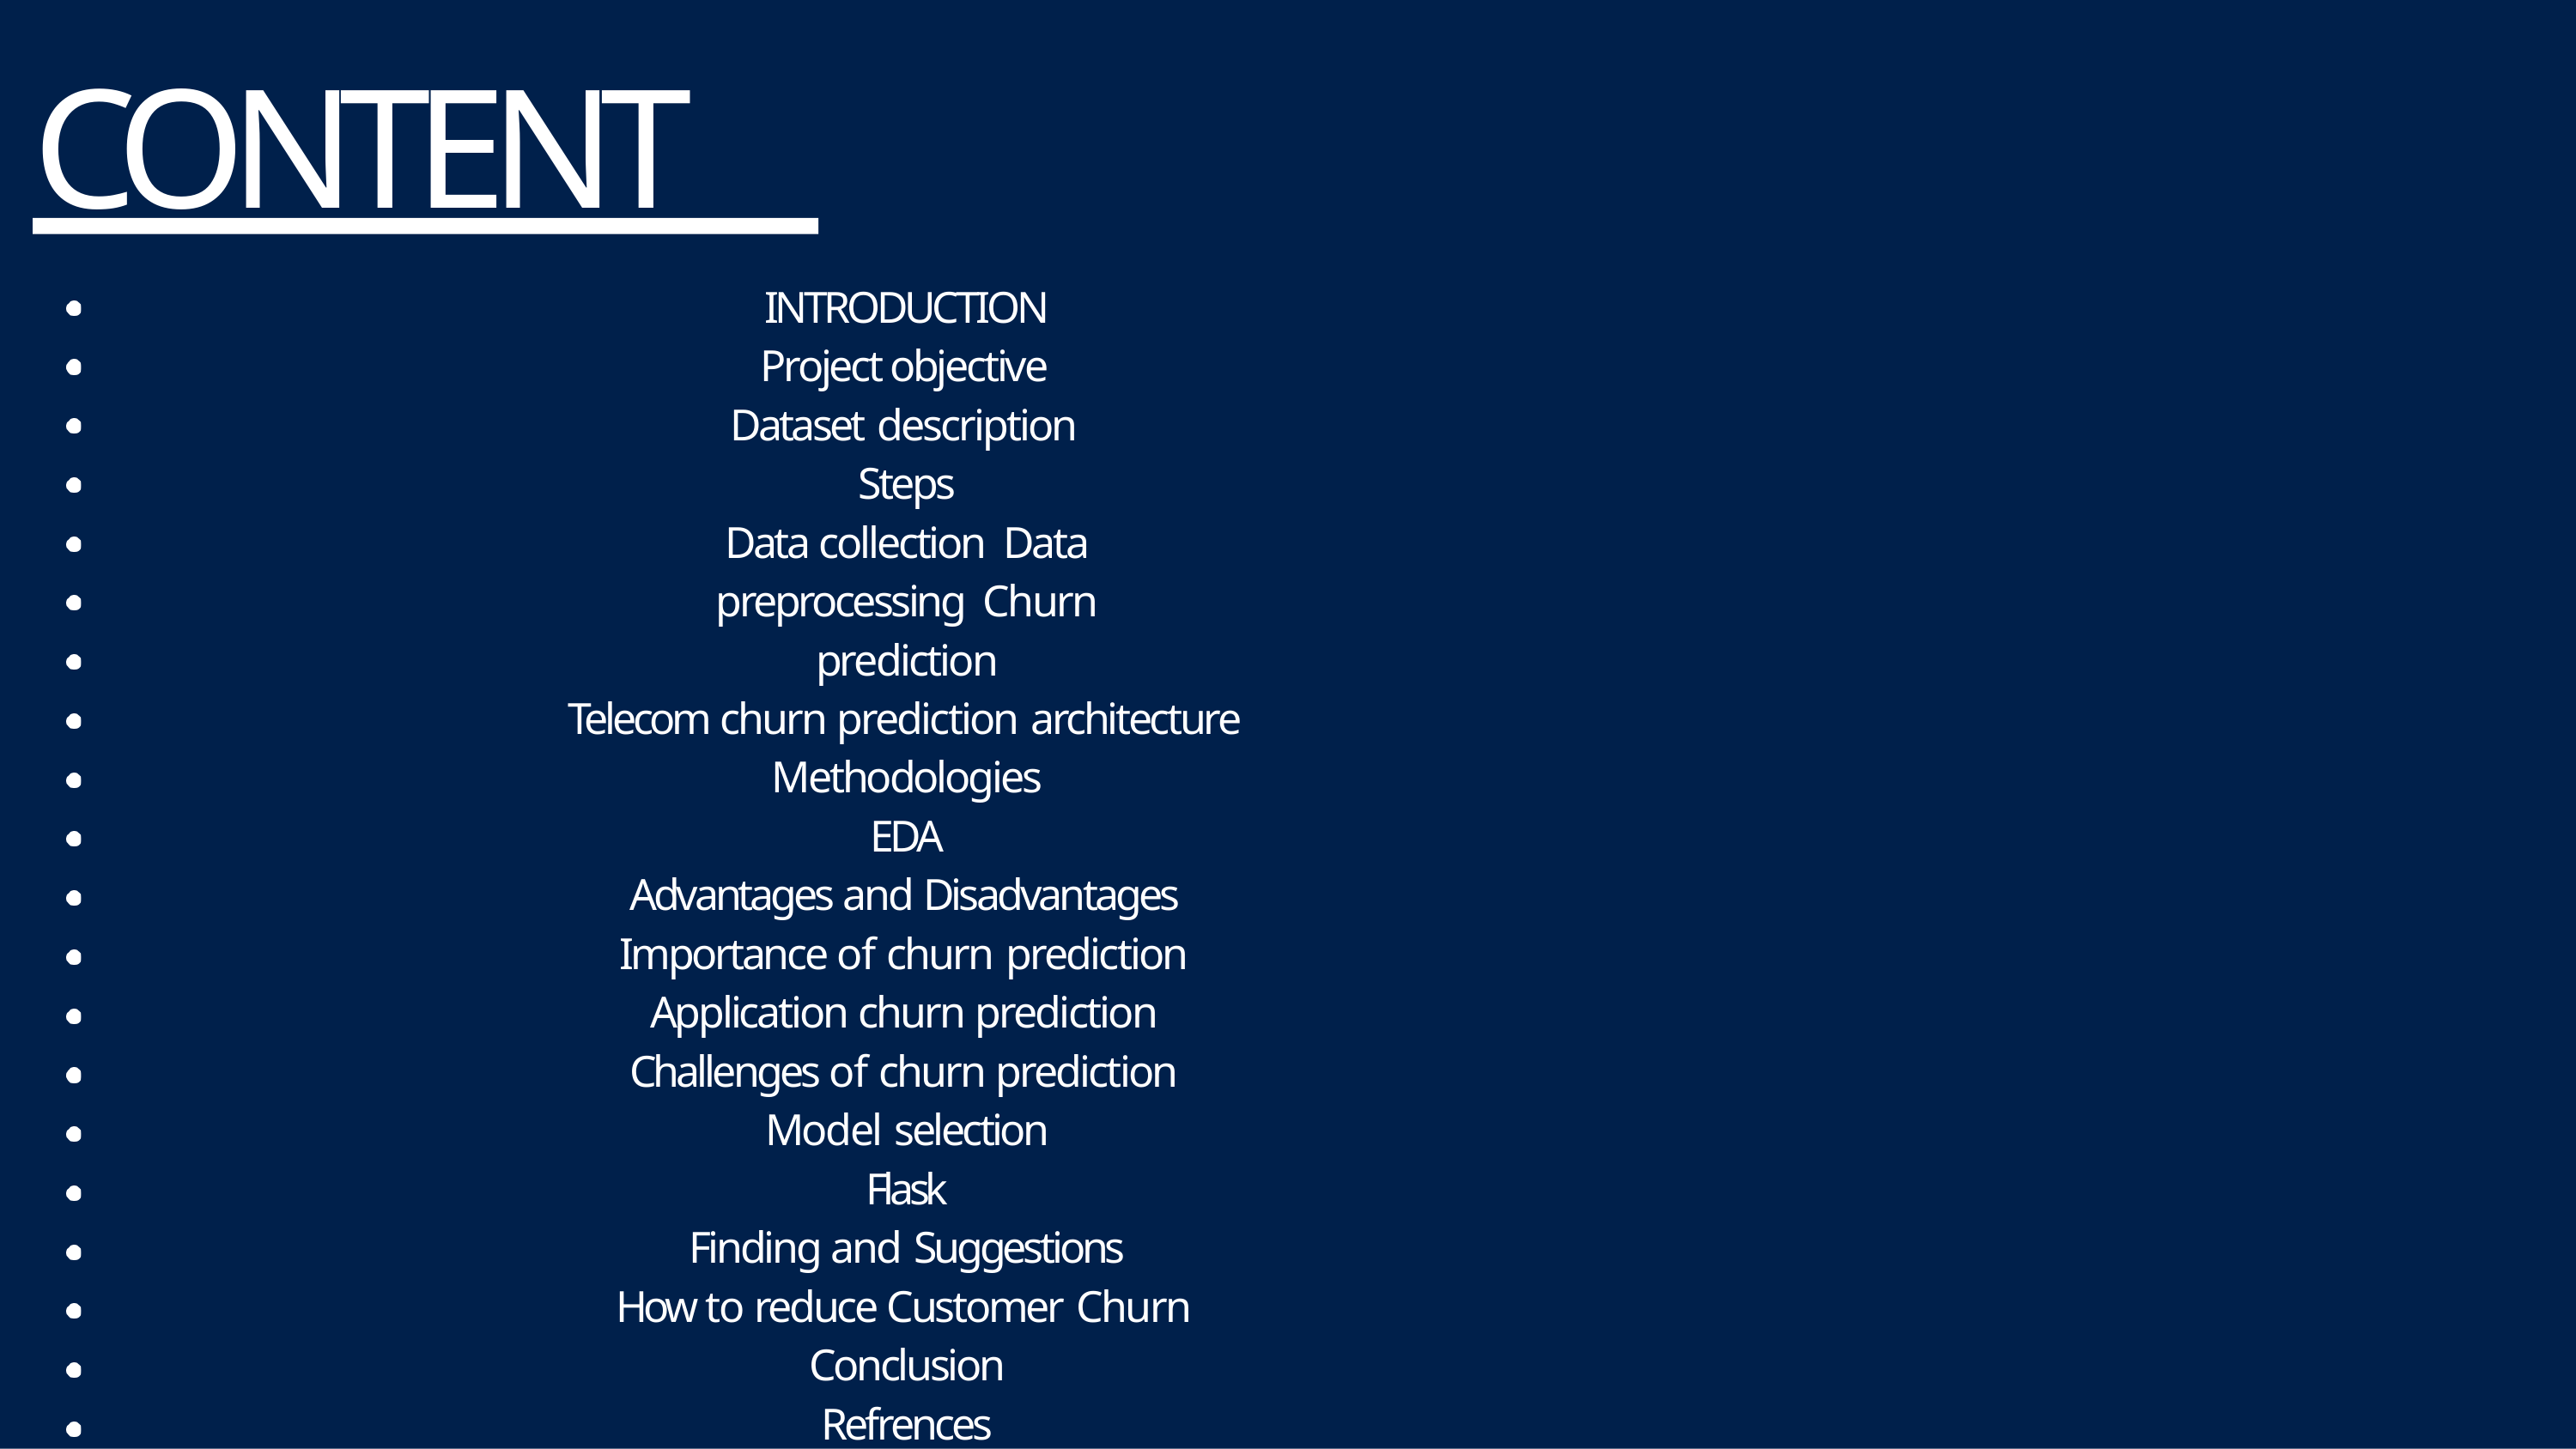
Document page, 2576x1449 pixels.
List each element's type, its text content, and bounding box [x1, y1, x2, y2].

text_box [66, 1362, 82, 1378]
text_box [66, 1067, 82, 1083]
text_box [66, 1303, 82, 1319]
text_box [66, 300, 82, 316]
text_box [66, 890, 82, 906]
text_box [66, 595, 82, 611]
text_box [66, 1185, 82, 1201]
text_box [66, 773, 82, 788]
text_box [66, 654, 82, 670]
text_box [66, 831, 82, 847]
text_box [66, 1245, 82, 1260]
text_box [66, 1009, 82, 1024]
text_box [66, 1422, 82, 1437]
text_box [66, 359, 82, 375]
text_box INTRODUCTION Project objective Dataset description Steps Data collection Data preprocessing Churn prediction Telecom churn prediction architecture Methodologies EDA Advantages and Disadvantages Importance of churn prediction Application churn prediction Challenges of churn prediction Model selection Flask Finding and Suggestions How to reduce Customer Churn Conclusion Refrences [504, 270, 1309, 1449]
text_box [66, 477, 82, 493]
text_box [66, 537, 82, 552]
text_box [66, 418, 82, 433]
title CONTENT [31, 42, 821, 287]
text_box [66, 949, 82, 965]
text_box [66, 713, 82, 729]
text_box [66, 1126, 82, 1142]
